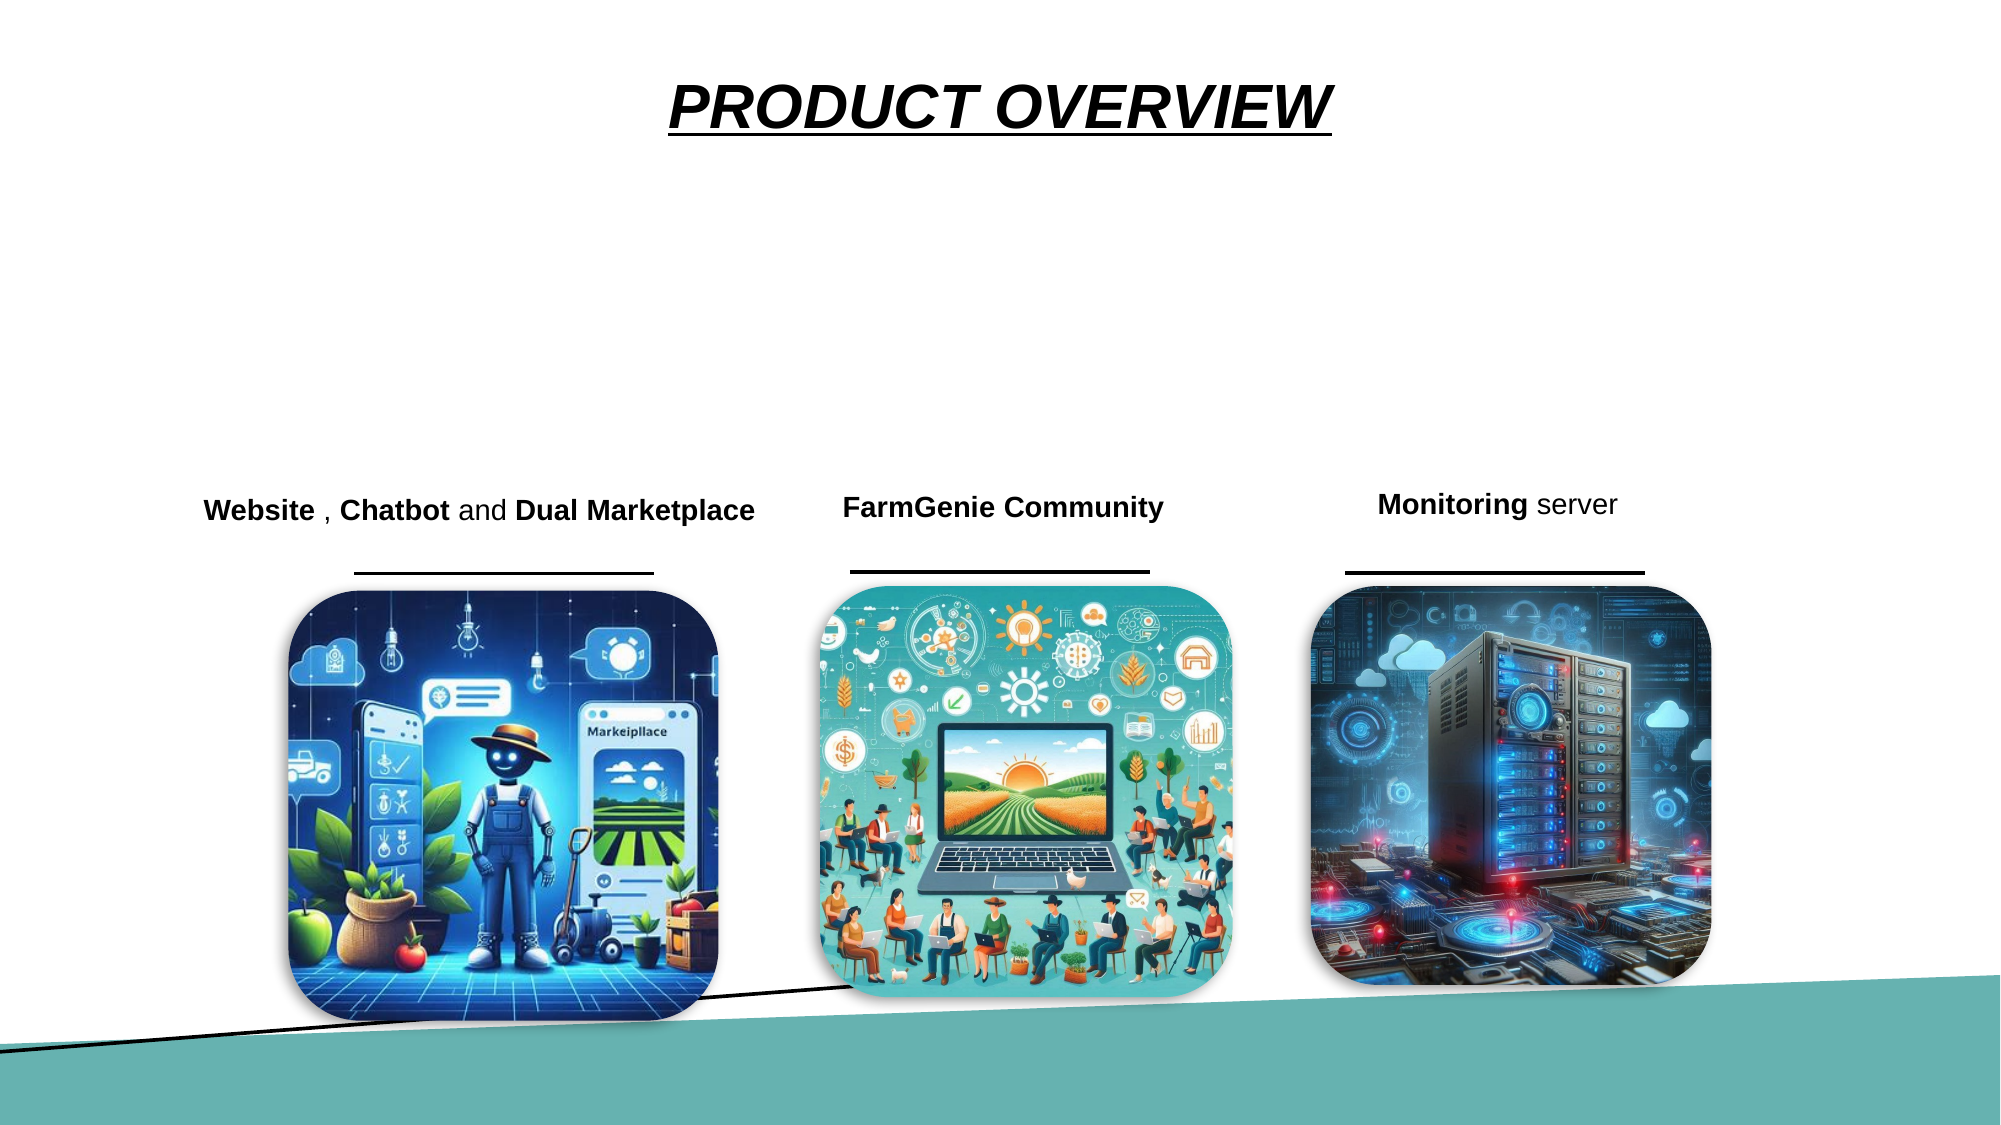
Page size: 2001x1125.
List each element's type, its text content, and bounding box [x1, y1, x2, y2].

text_box FarmGenie Community [677, 480, 1328, 531]
title PRODUCT OVERVIEW [137, 0, 1863, 218]
picture [288, 590, 719, 1021]
text_box Website , Chatbot and Dual Marketplace [188, 483, 839, 534]
text_box Monitoring server [1212, 477, 1863, 528]
picture [1310, 585, 1712, 986]
picture [819, 585, 1233, 998]
